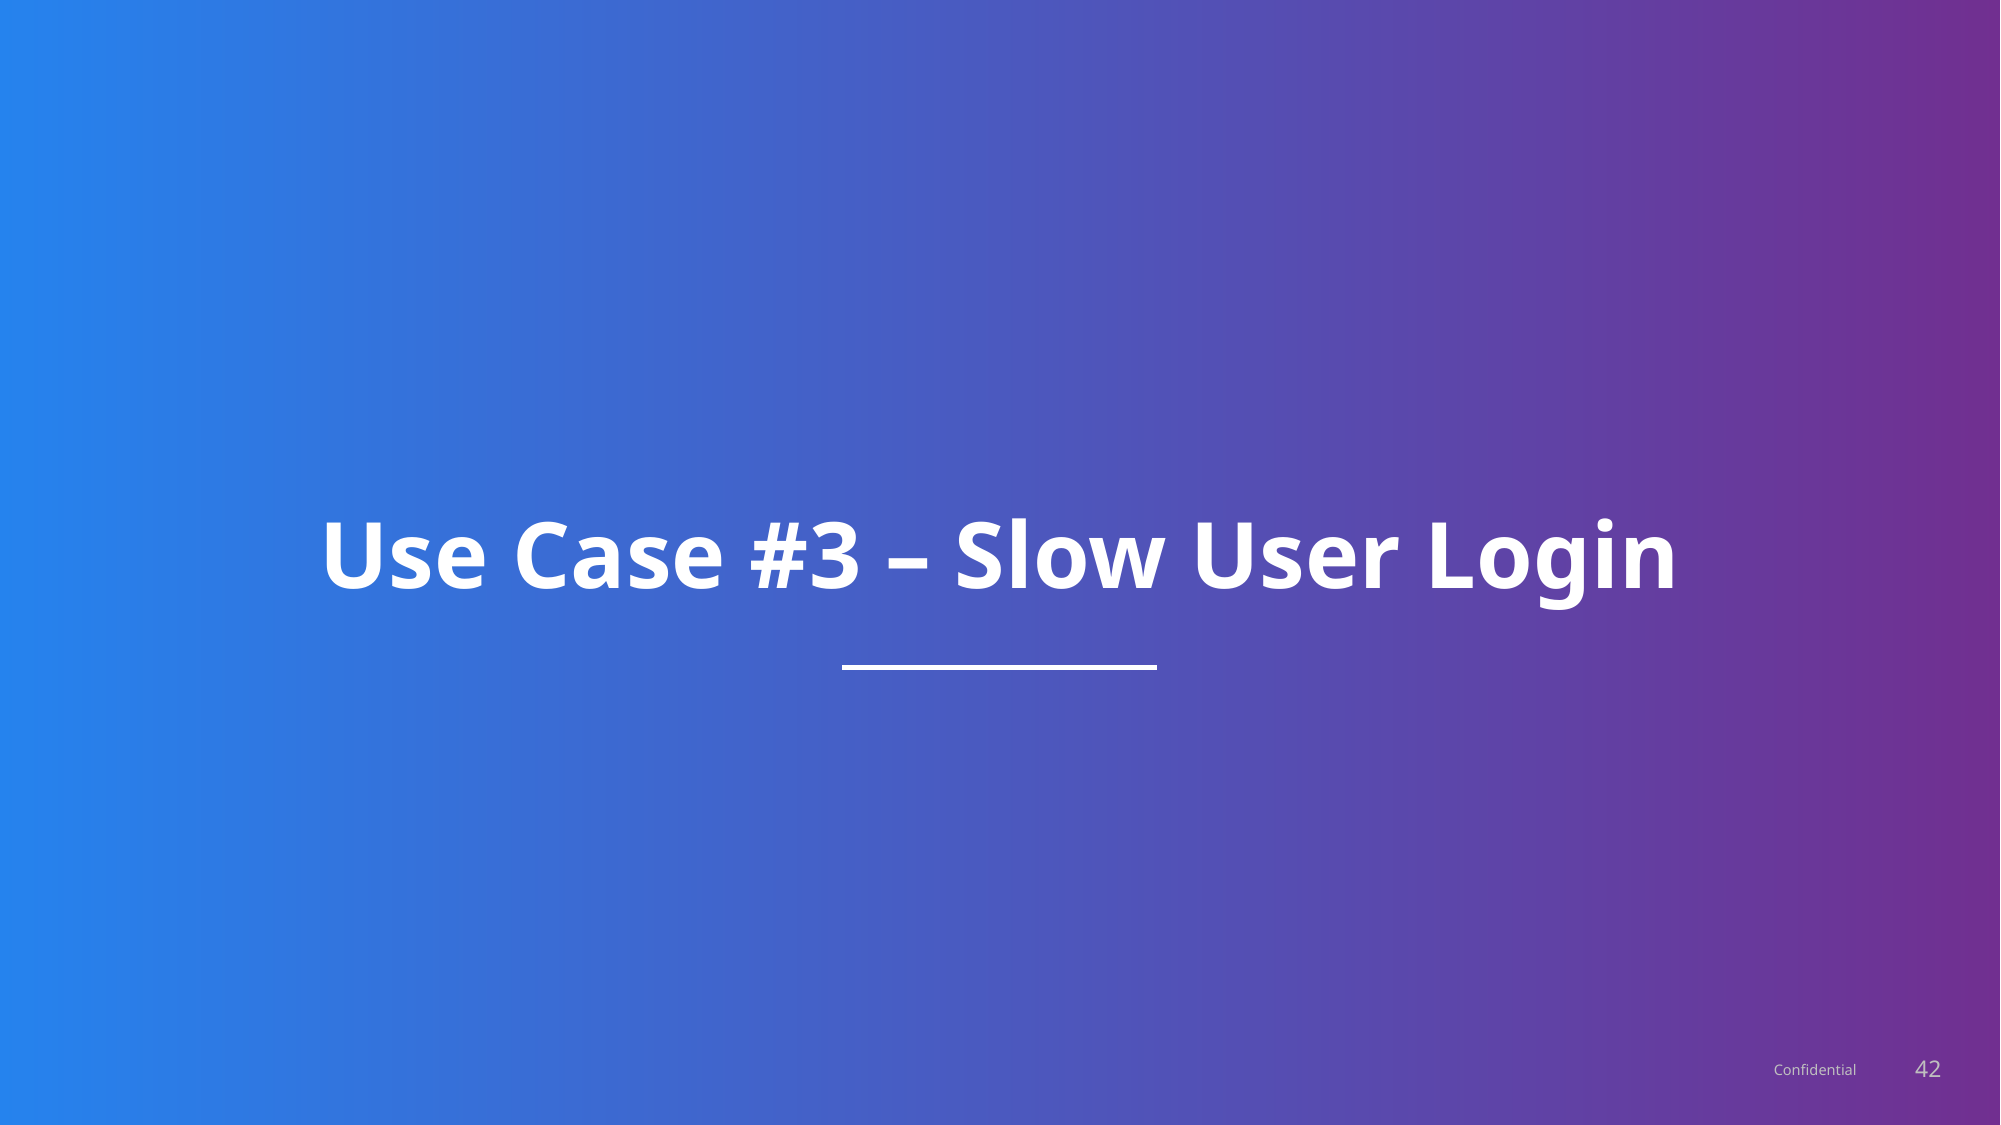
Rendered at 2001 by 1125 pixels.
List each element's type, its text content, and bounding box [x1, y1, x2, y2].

title Use Case #3 – Slow User Login [137, 362, 1863, 615]
